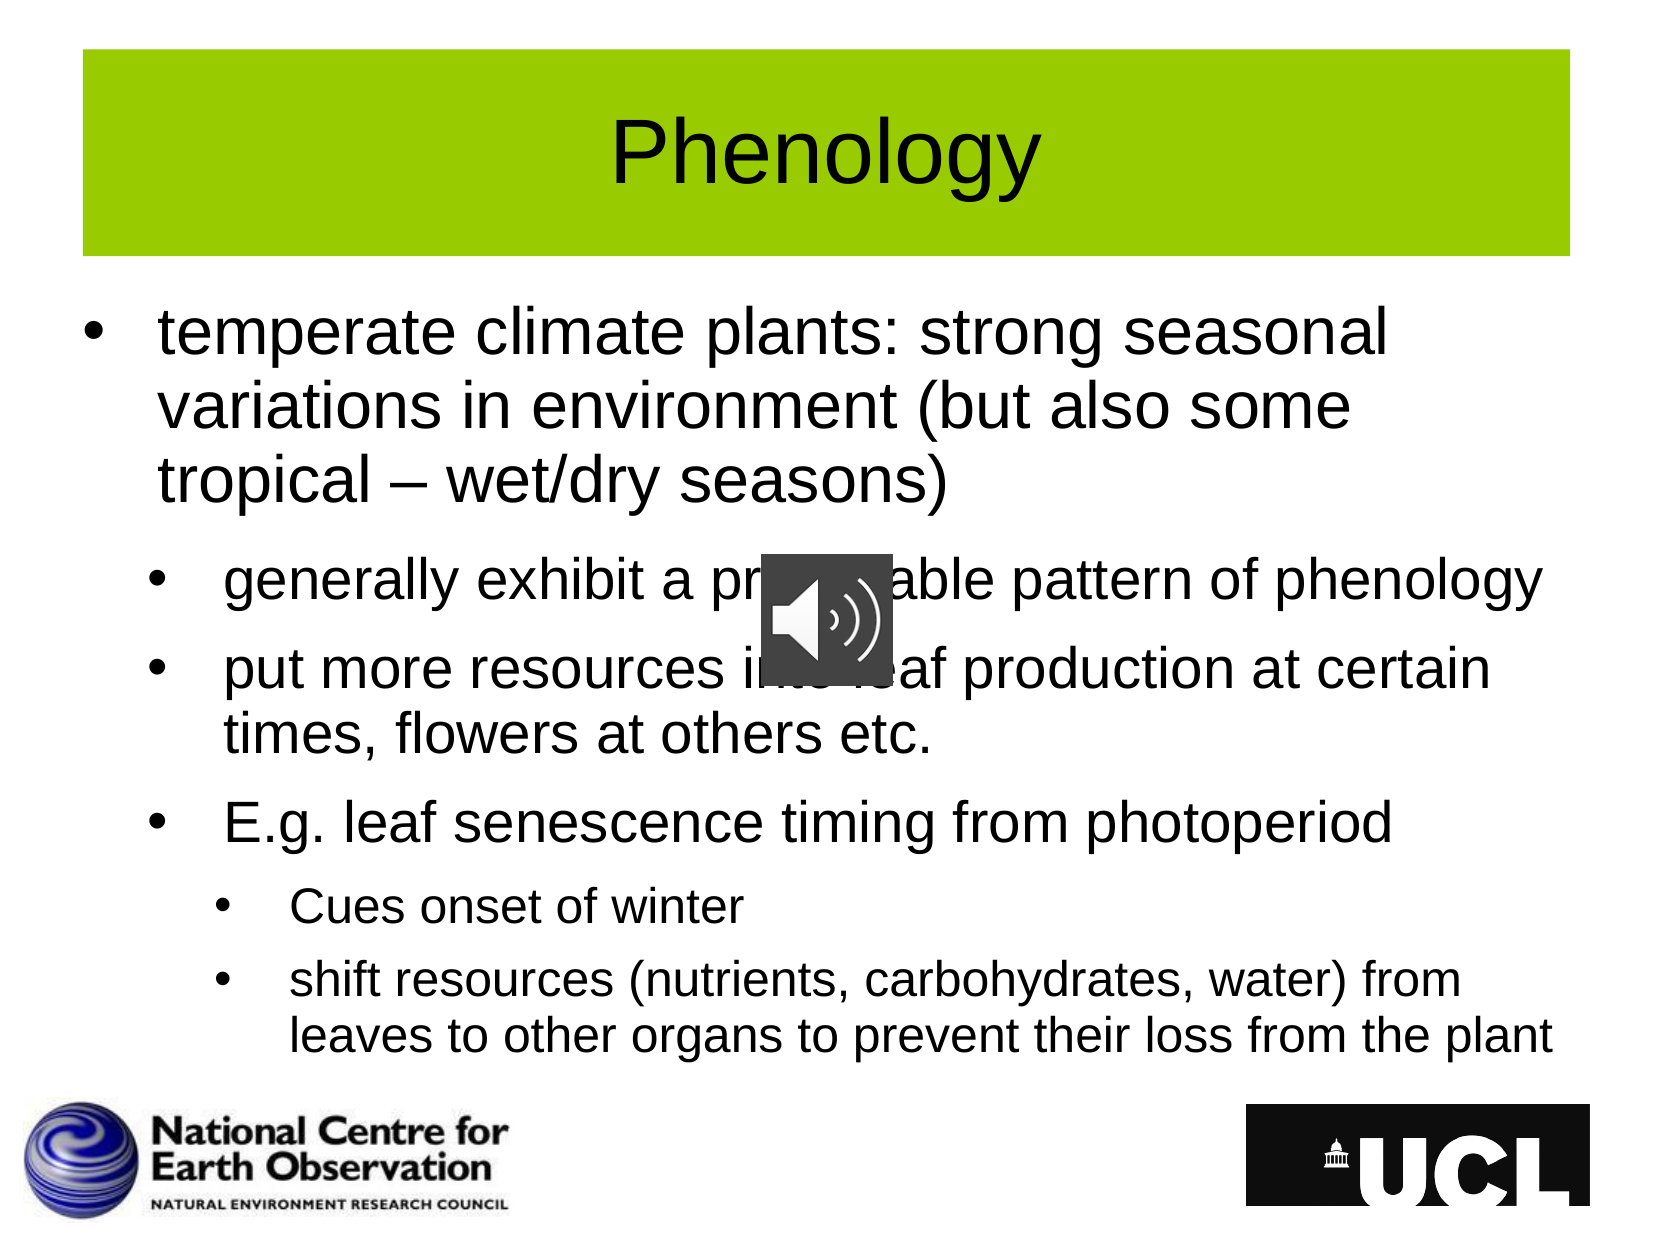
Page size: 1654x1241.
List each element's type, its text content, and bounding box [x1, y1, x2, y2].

list temperate climate plants: strong seasonal variations in environment (but also some tropical – wet/dry seasons) generally exhibit a predictable pattern of phenology put more resources into leaf production at certain times, flowers at others etc. E.g. leaf senescence timing from photoperiod Cues onset of winter shift resources (nutrients, carbohydrates, water) from leaves to other organs to prevent their loss from the plant [82, 290, 1571, 1109]
title Phenology [82, 49, 1571, 257]
picture [1246, 1104, 1590, 1206]
picture [23, 1097, 513, 1223]
picture [759, 553, 894, 687]
